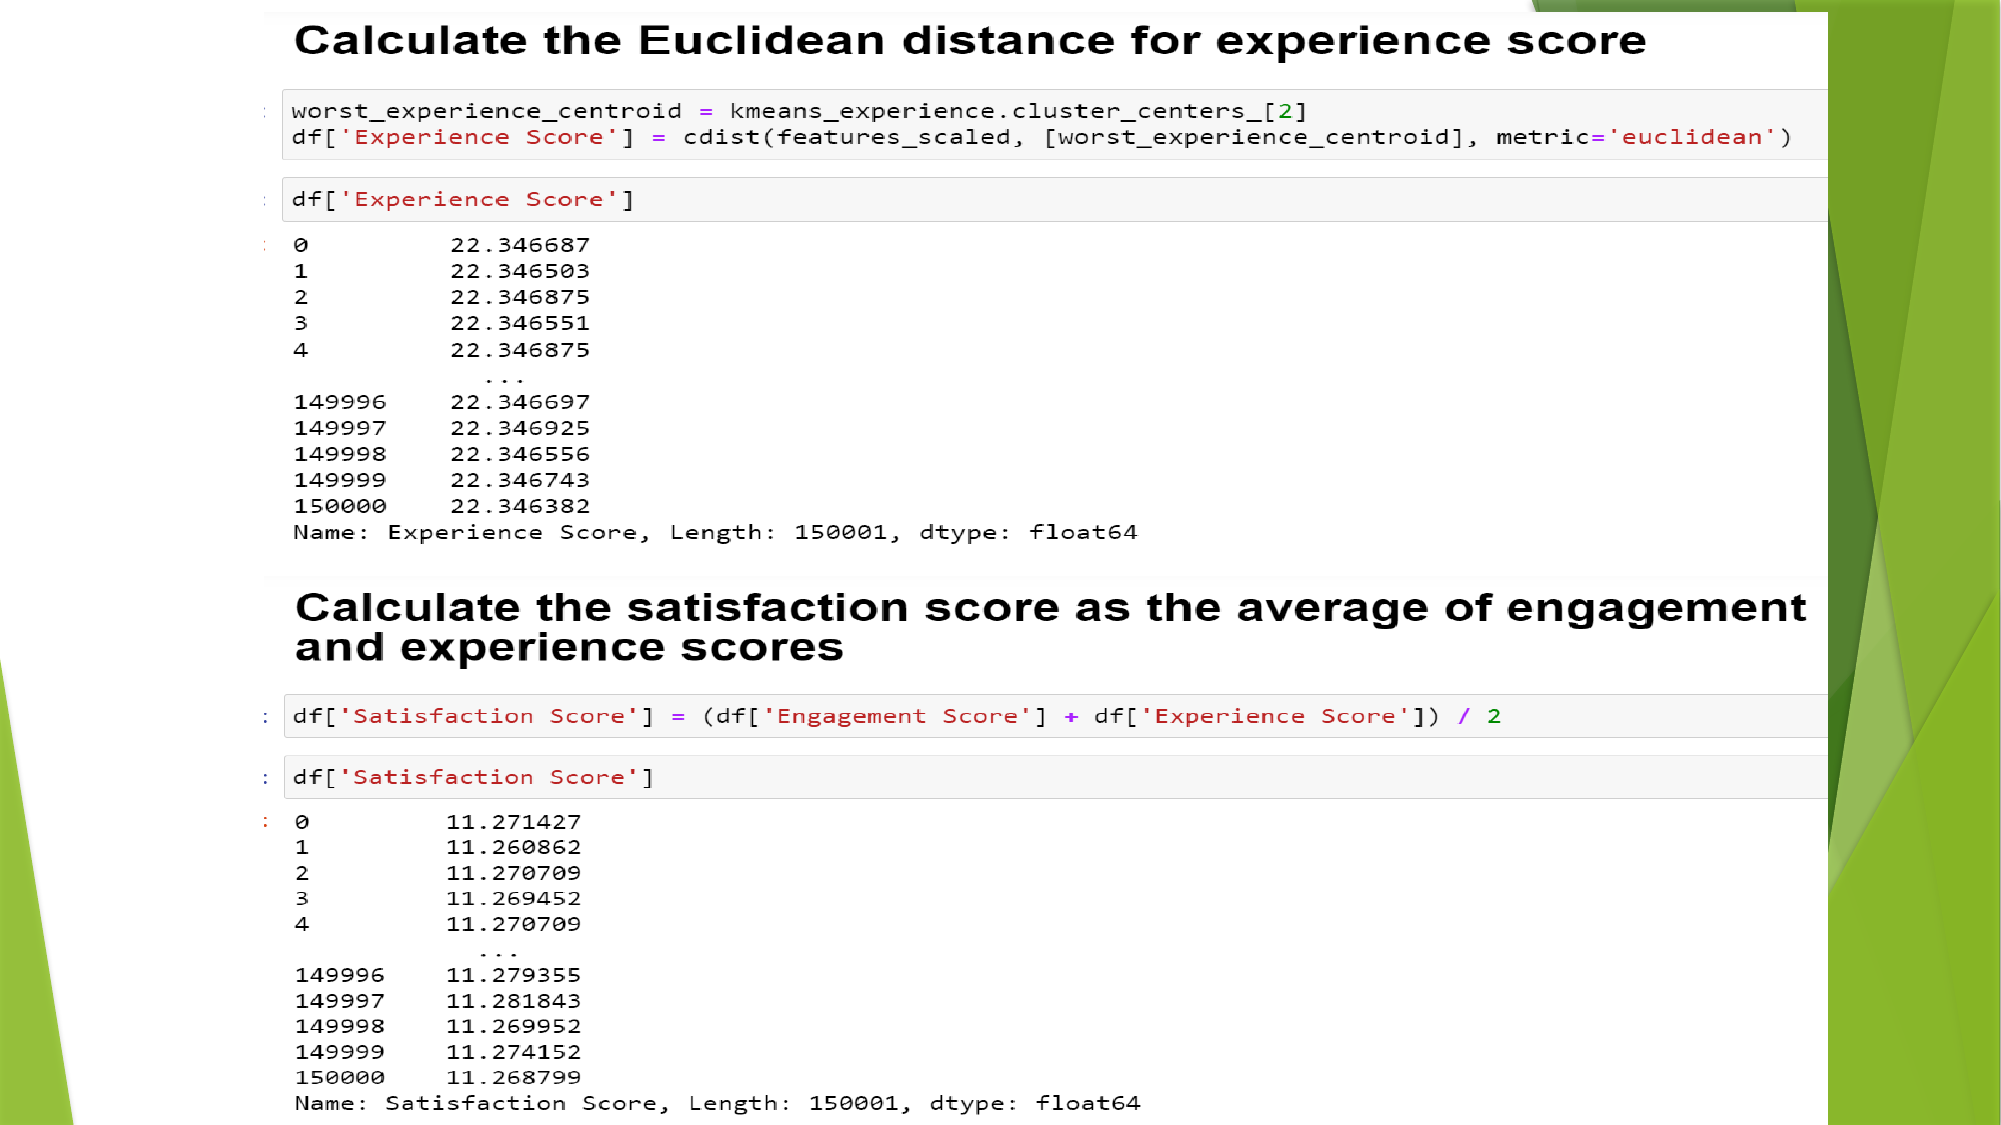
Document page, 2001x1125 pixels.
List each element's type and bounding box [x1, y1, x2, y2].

picture [263, 11, 1828, 1125]
